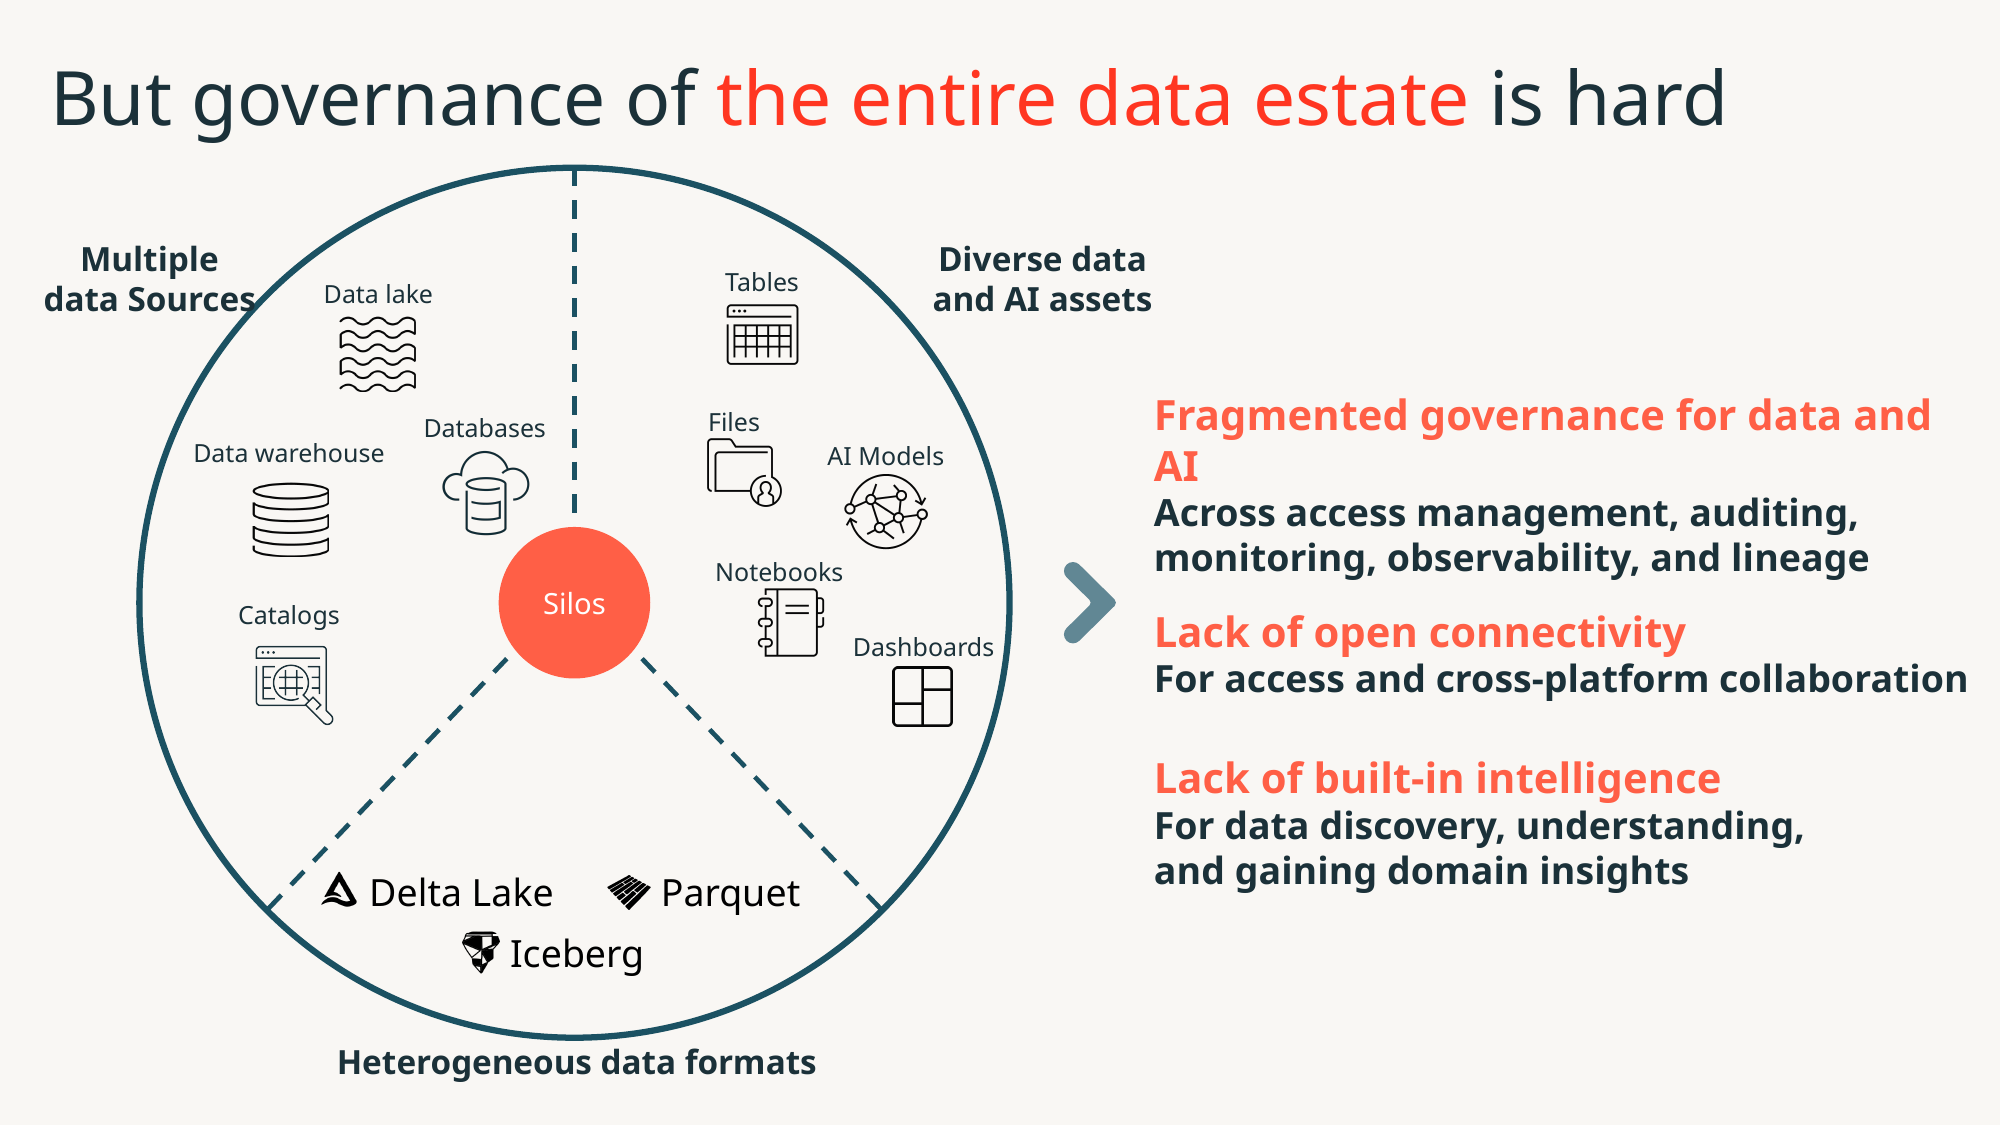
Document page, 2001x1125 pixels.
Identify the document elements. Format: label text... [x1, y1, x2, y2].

text_box [887, 736, 989, 904]
text_box Lack of built-in intelligence For data discovery, understanding, and gaining domain insights [1063, 778, 1874, 865]
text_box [266, 167, 883, 849]
text_box Lack of open connectivity For access and cross-platform collaboration [1180, 610, 2000, 696]
text_box Fragmented governance for data and AI Across access management, auditing, monitoring, observability, and lineage [1180, 441, 1992, 528]
text_box But governance of the entire data estate is hard [49, 49, 1930, 141]
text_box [682, 216, 1177, 727]
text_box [269, 847, 885, 1124]
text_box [24, 216, 599, 731]
text_box [161, 739, 261, 905]
